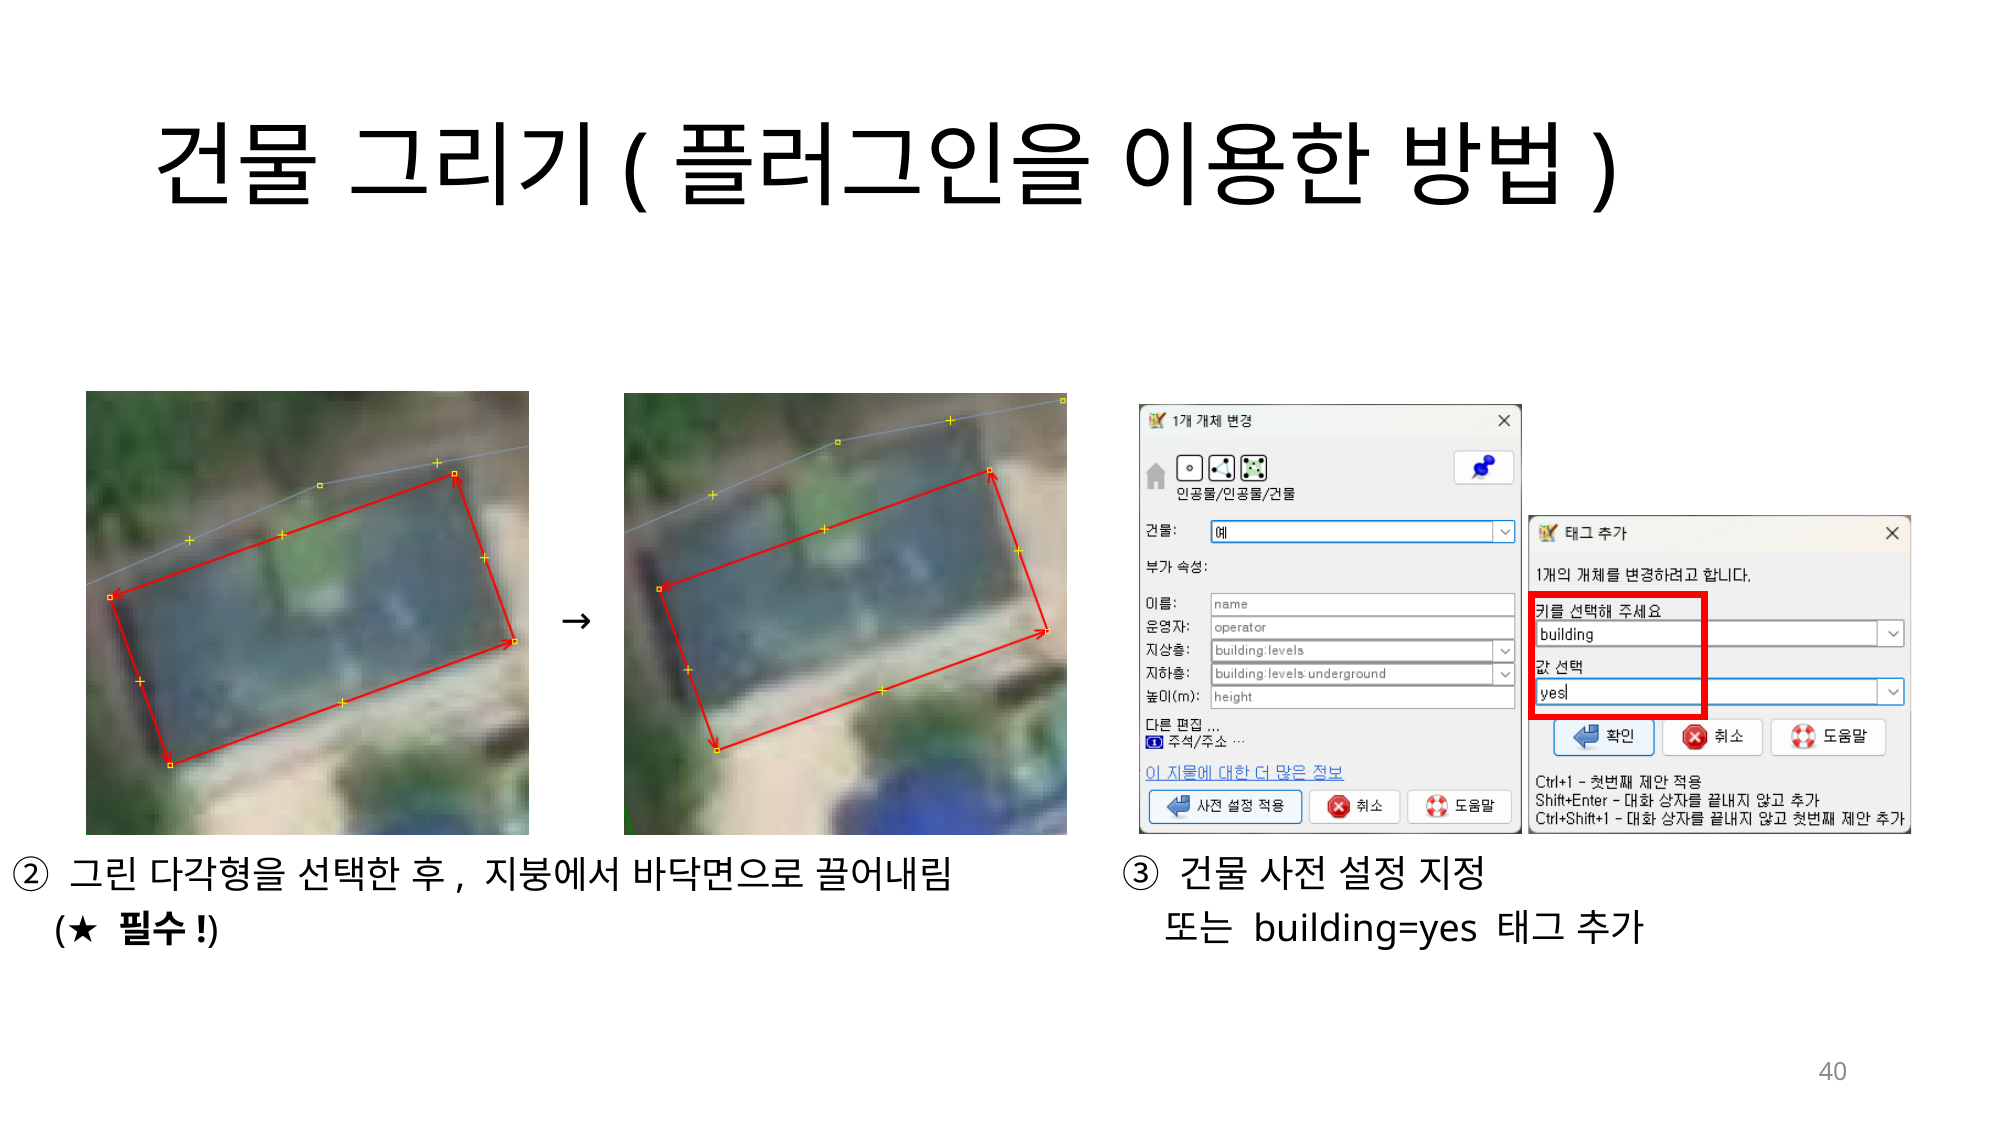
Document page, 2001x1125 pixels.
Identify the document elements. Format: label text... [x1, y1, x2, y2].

slide_number 40 [1412, 1042, 1863, 1103]
title 건물 그리기(플러그인을 이용한 방법) [137, 59, 1863, 278]
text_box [1139, 404, 1911, 956]
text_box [86, 391, 1067, 957]
